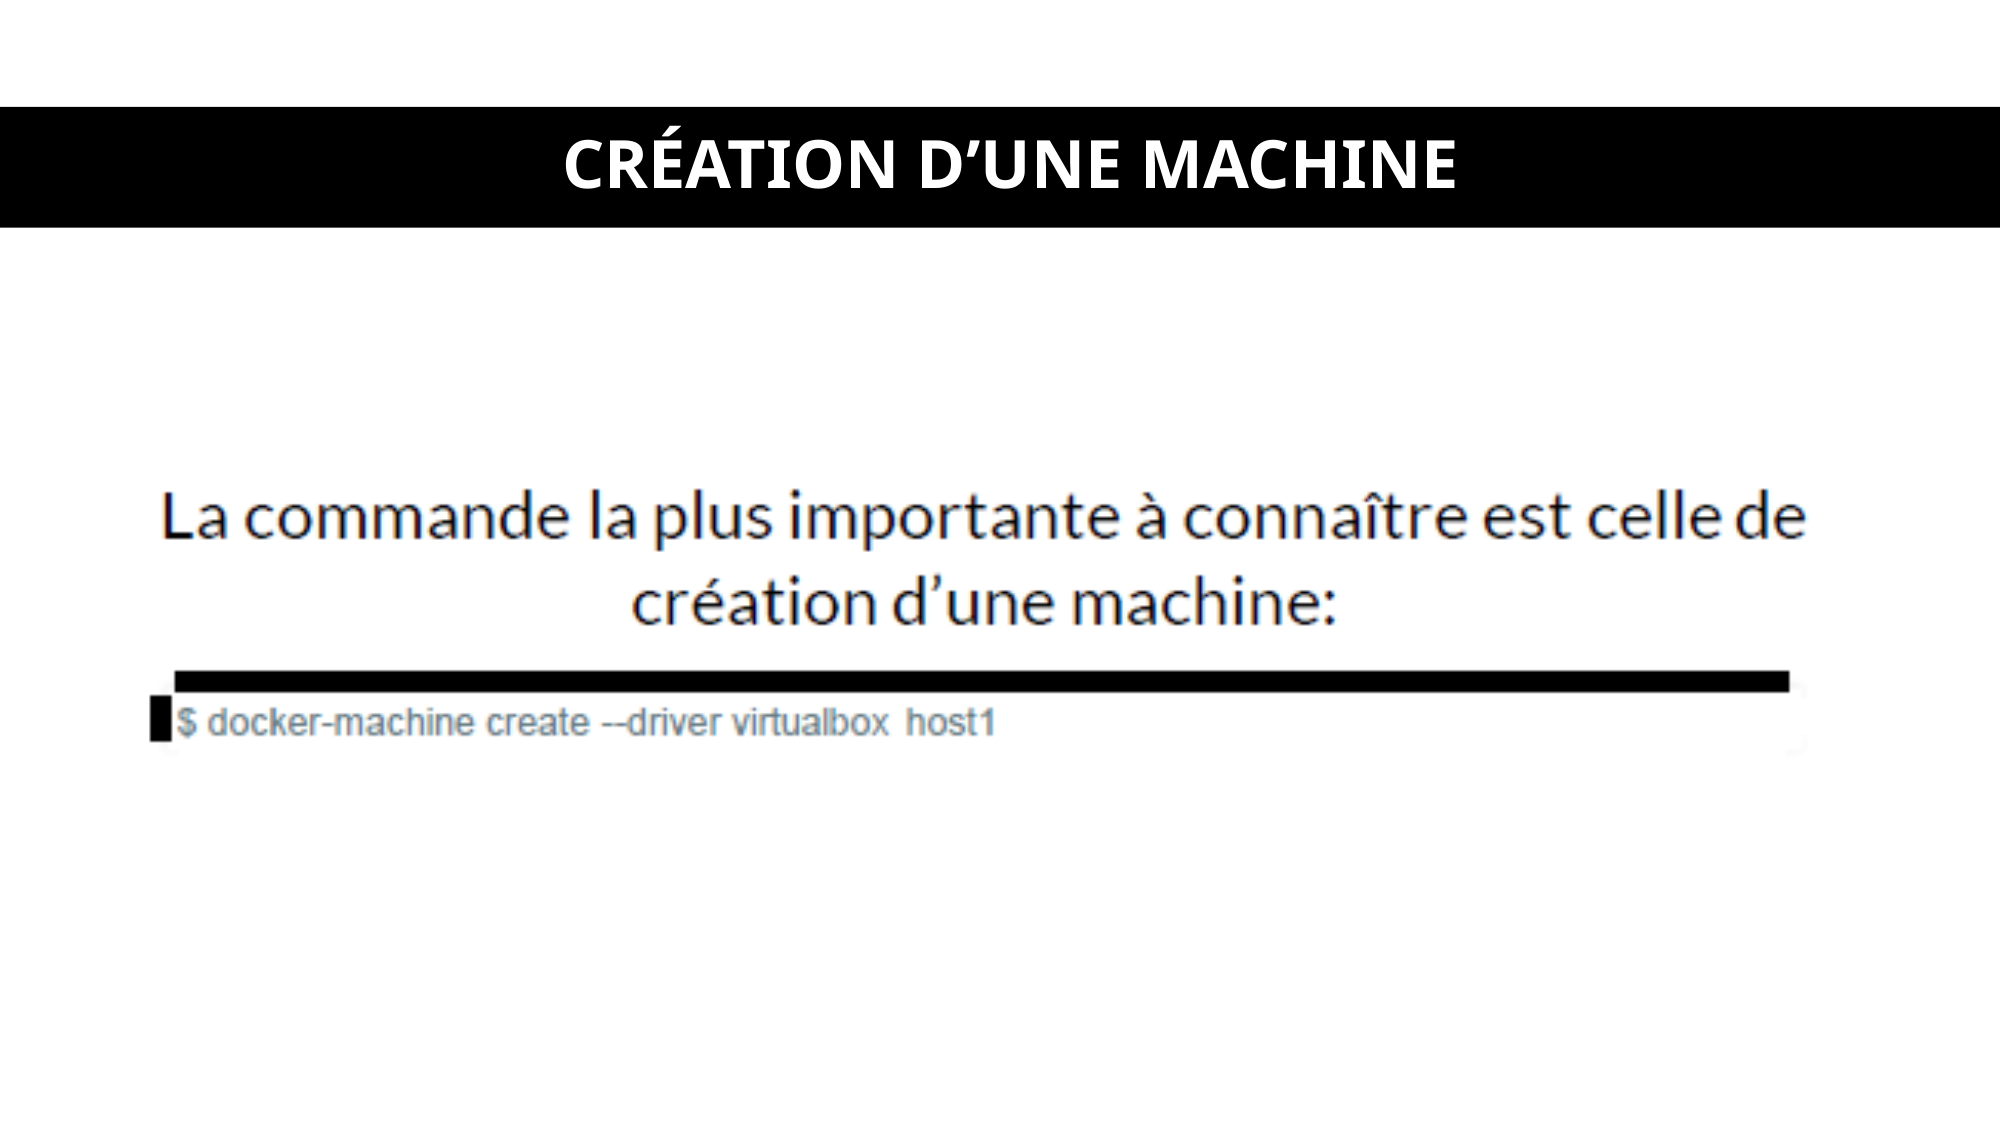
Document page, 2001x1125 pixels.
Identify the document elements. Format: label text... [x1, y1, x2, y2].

text_box [0, 106, 2000, 229]
picture [105, 346, 1895, 924]
title CRÉATION D’UNE MACHINE [91, 105, 1931, 228]
